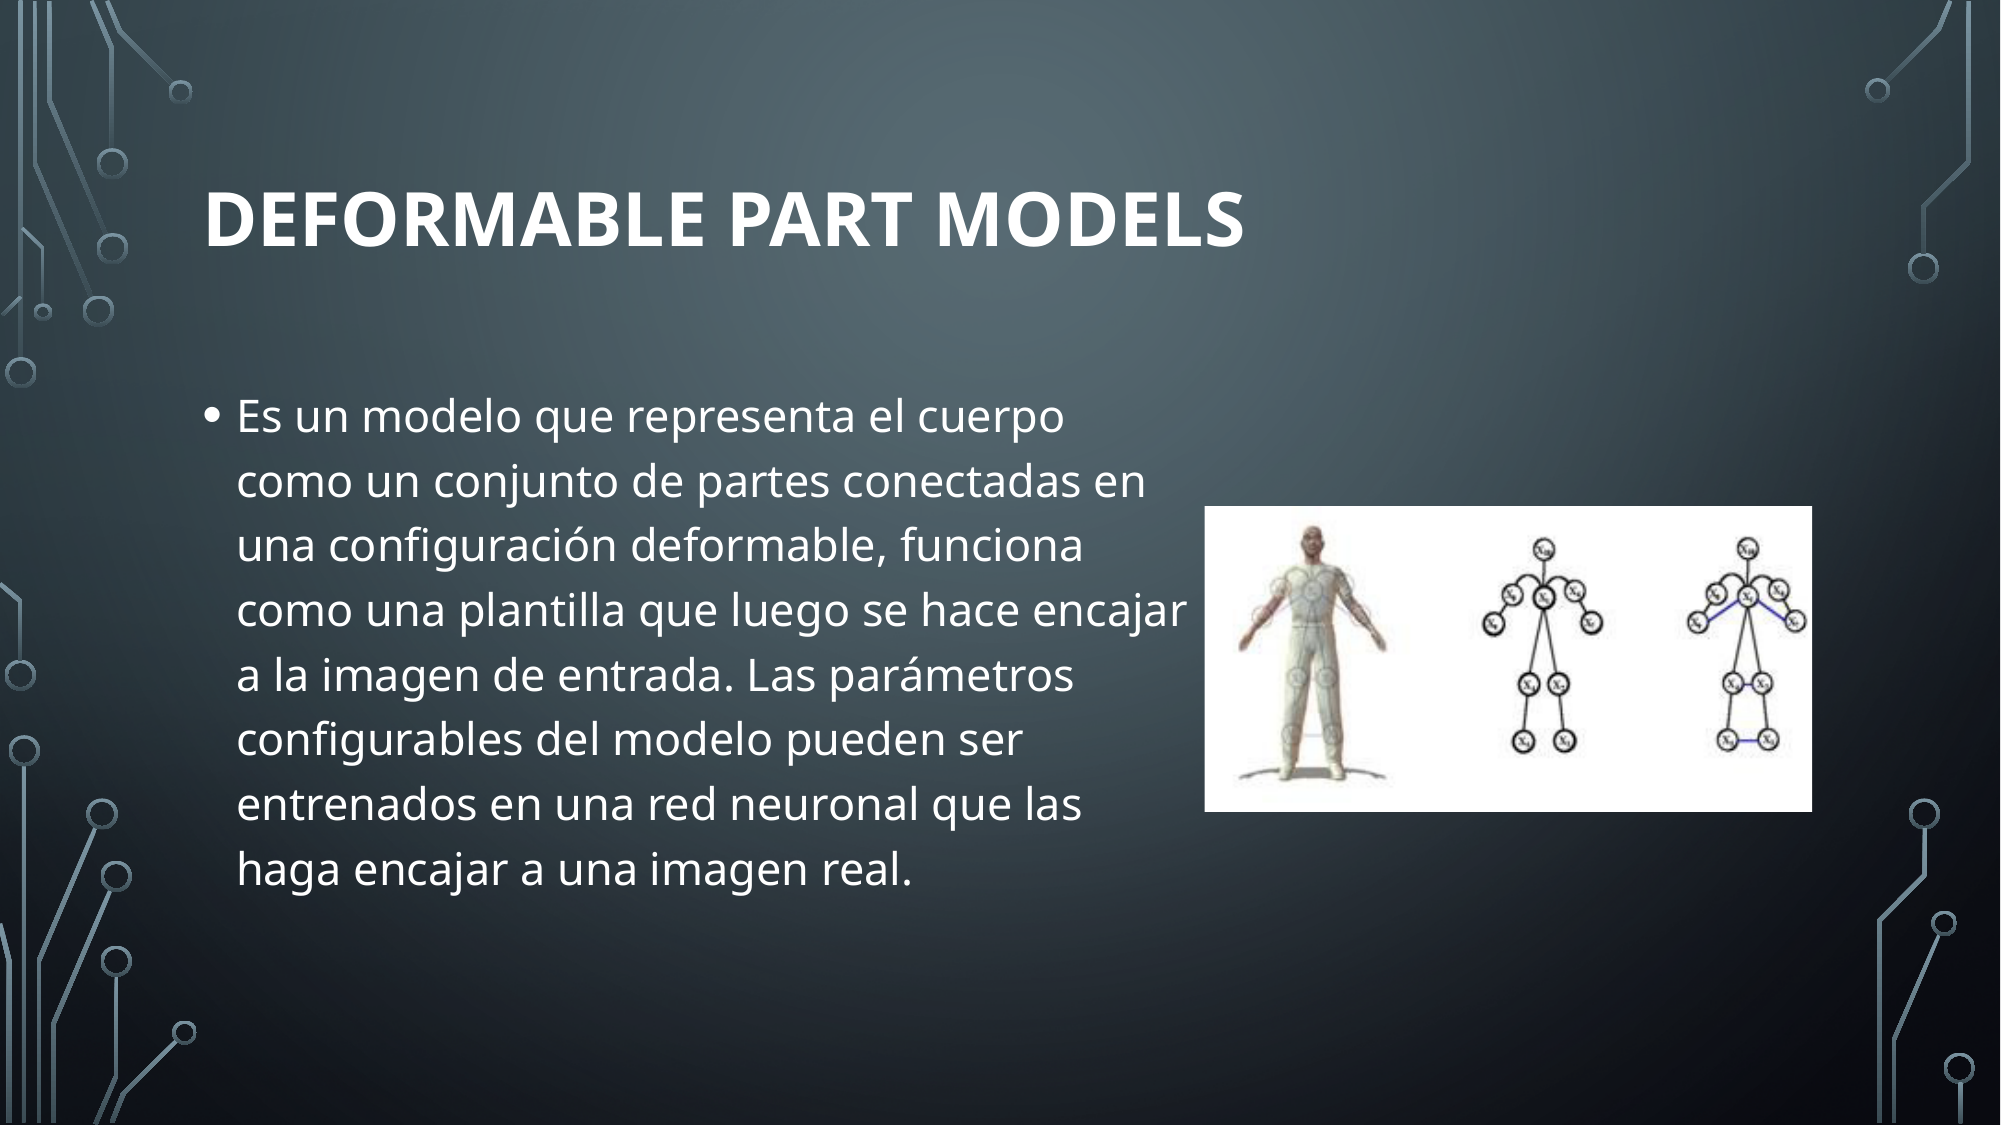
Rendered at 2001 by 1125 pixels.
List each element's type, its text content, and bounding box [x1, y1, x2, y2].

picture [1204, 506, 1813, 813]
list Es un modelo que representa el cuerpo como un conjunto de partes conectadas en una configuración deformable, funciona como una plantilla que luego se hace encajar a la imagen de entrada. Las parámetros configurables del modelo pueden ser entrenados en una red neuronal que las haga encajar a una imagen real. [187, 369, 1205, 950]
title Deformable part models [187, 101, 1813, 344]
